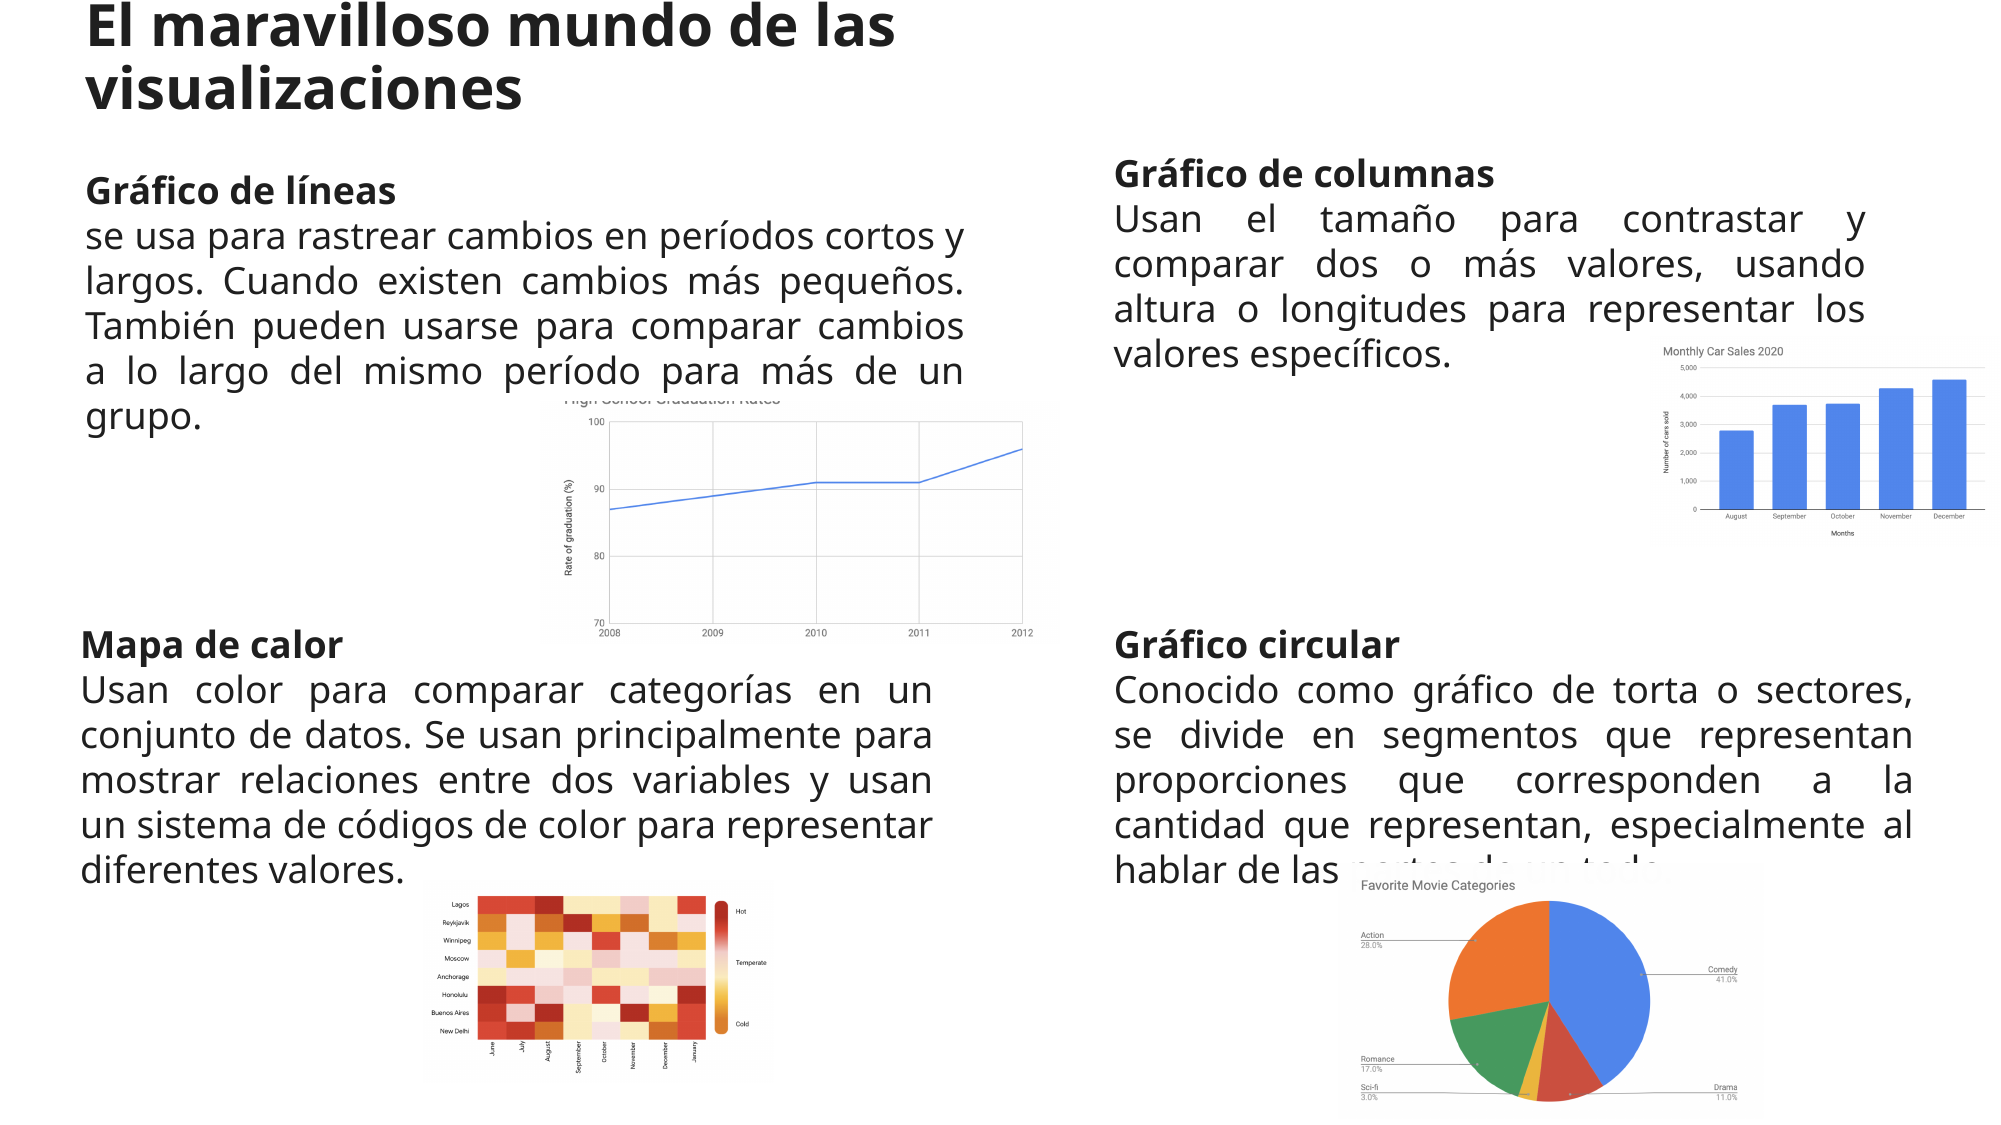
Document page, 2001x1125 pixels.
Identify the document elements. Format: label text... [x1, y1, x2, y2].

text_box Gráfico de columnas Usan el tamaño para contrastar y comparar dos o más valores, usando altura o longitudes para representar los valores específicos. [1098, 142, 1882, 427]
picture [423, 879, 775, 1083]
text_box Gráfico circular Conocido como gráfico de torta o sectores, se divide en segmentos que representan proporciones que corresponden a la cantidad que representan, especialmente al hablar de las partes de un todo. [1098, 613, 1929, 944]
text_box Gráfico de líneas se usa para rastrear cambios en períodos cortos y largos. Cuando existen cambios más pequeños. También pueden usarse para comparar cambios a lo largo del mismo período para más de un grupo. [70, 159, 981, 490]
picture [1338, 862, 1764, 1120]
picture [1649, 335, 2000, 548]
picture [540, 400, 1060, 644]
title El maravilloso mundo de las visualizaciones [70, 33, 1312, 86]
text_box Mapa de calor Usan color para comparar categorías en un conjunto de datos. Se usan principalmente para mostrar relaciones entre dos variables y usan un sistema de códigos de color para representar diferentes valores. [65, 613, 949, 944]
